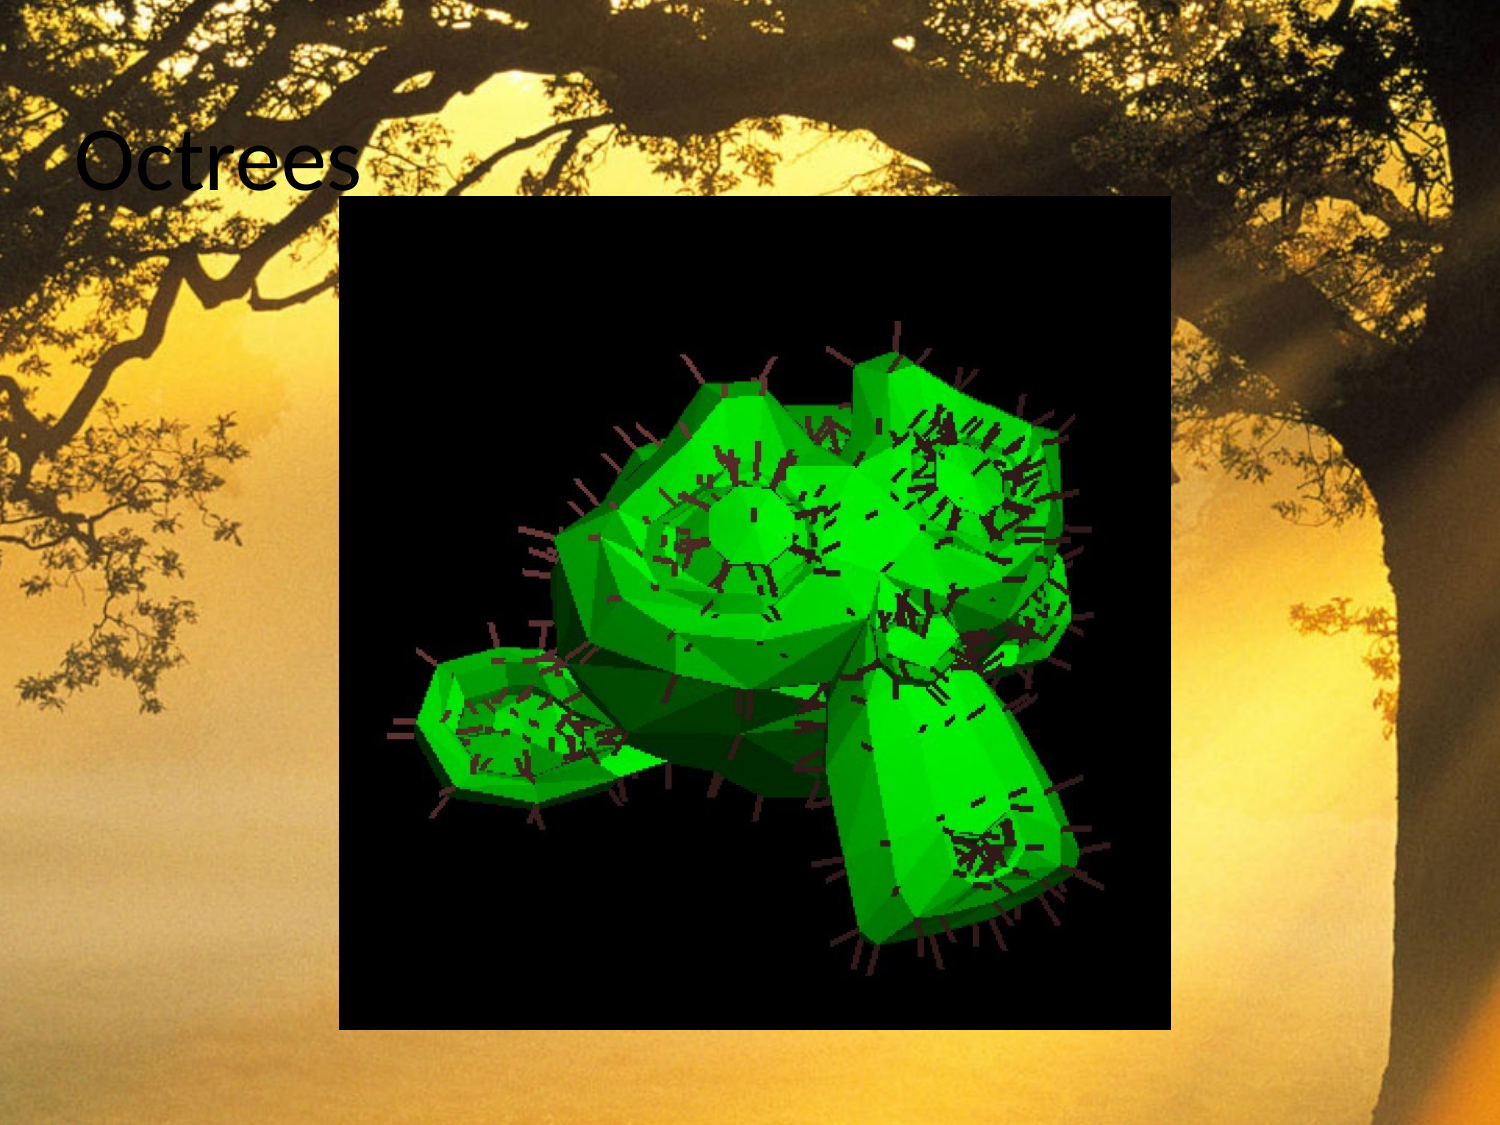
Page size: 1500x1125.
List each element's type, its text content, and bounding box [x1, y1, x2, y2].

picture [0, 0, 1500, 1125]
text_box Octrees [60, 60, 1410, 248]
